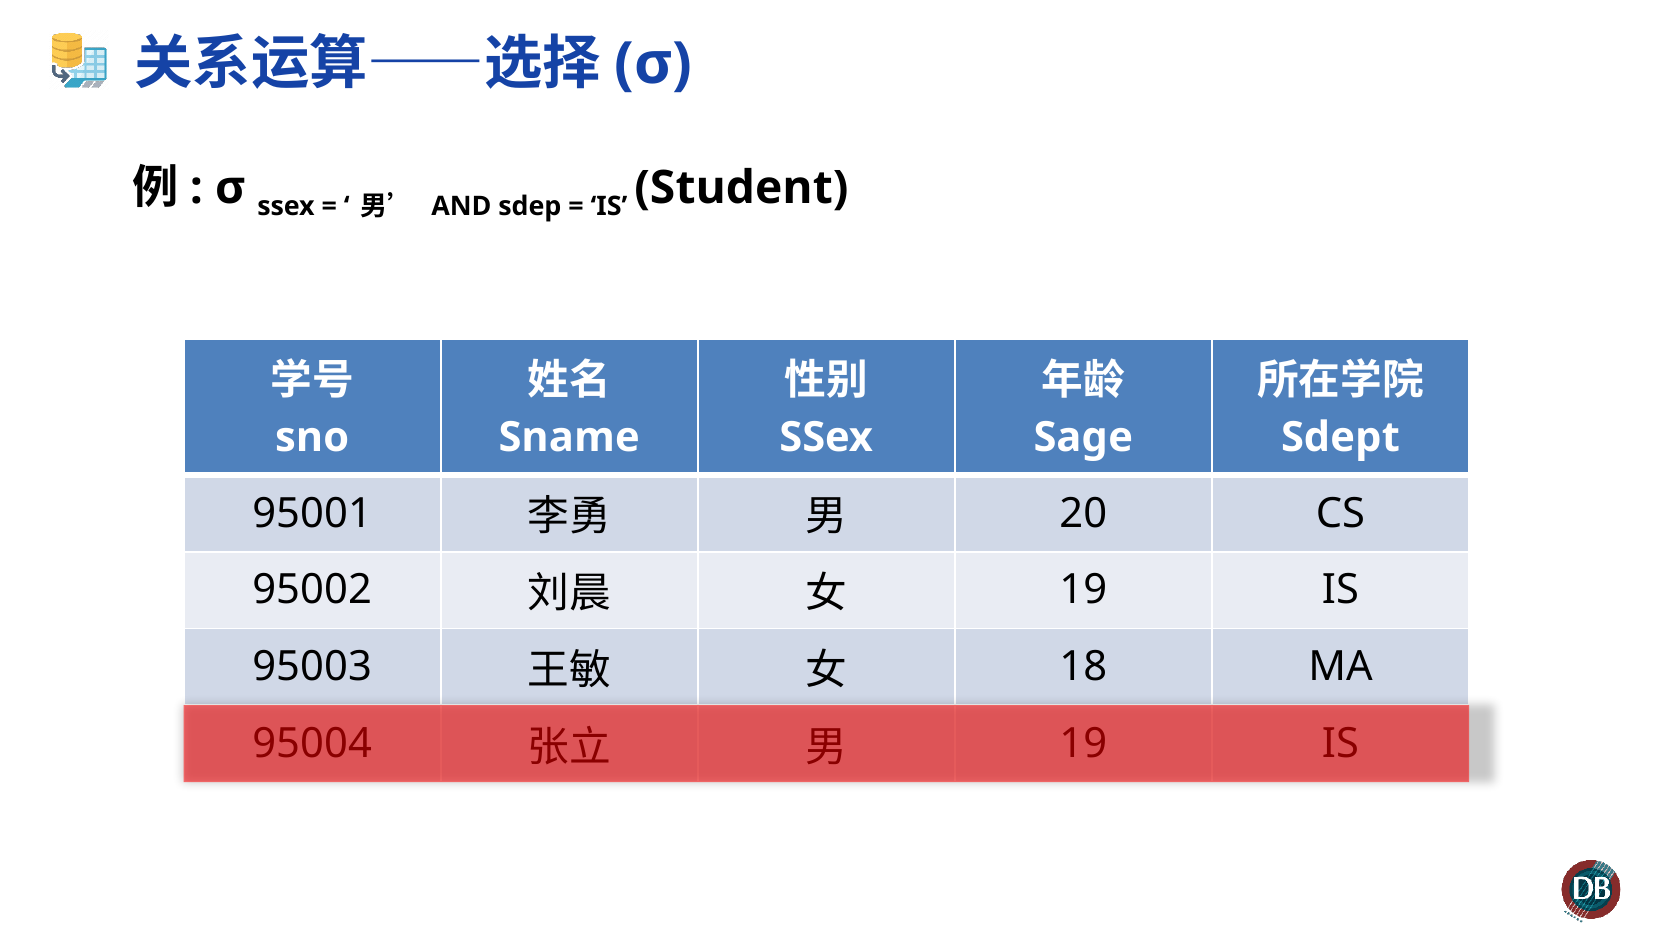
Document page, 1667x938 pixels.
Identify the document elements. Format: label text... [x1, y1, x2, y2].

table_cell CS [1213, 478, 1468, 551]
table_cell 95003 [185, 629, 440, 697]
table_cell 女 [699, 629, 954, 696]
text_box [182, 703, 1471, 784]
table_cell 女 [699, 553, 954, 628]
picture [1557, 858, 1623, 924]
table_header 性别 SSex [699, 340, 954, 472]
table_header 所在学院 Sdept [1213, 340, 1468, 472]
table_header 学号 sno [185, 340, 440, 472]
table_header 姓名 Sname [442, 340, 697, 472]
table_cell 李勇 [442, 478, 697, 551]
table_cell 95002 [185, 553, 440, 628]
table_cell IS [1213, 553, 1468, 628]
table_cell 18 [956, 629, 1211, 696]
table_header 年龄 Sage [956, 340, 1211, 472]
table_cell 王敏 [442, 629, 697, 696]
table_cell MA [1213, 629, 1468, 696]
table_cell 刘晨 [442, 553, 697, 628]
table_cell 19 [956, 553, 1211, 628]
table_cell 20 [956, 478, 1211, 551]
text_box 例: σ ssex = ‘男’ AND sdep = ‘IS’ (Student) [117, 130, 1452, 228]
table_cell 男 [699, 478, 954, 551]
table_cell 95001 [185, 478, 440, 551]
title 关系运算——选择(σ) [118, 17, 1590, 103]
picture [49, 30, 109, 90]
